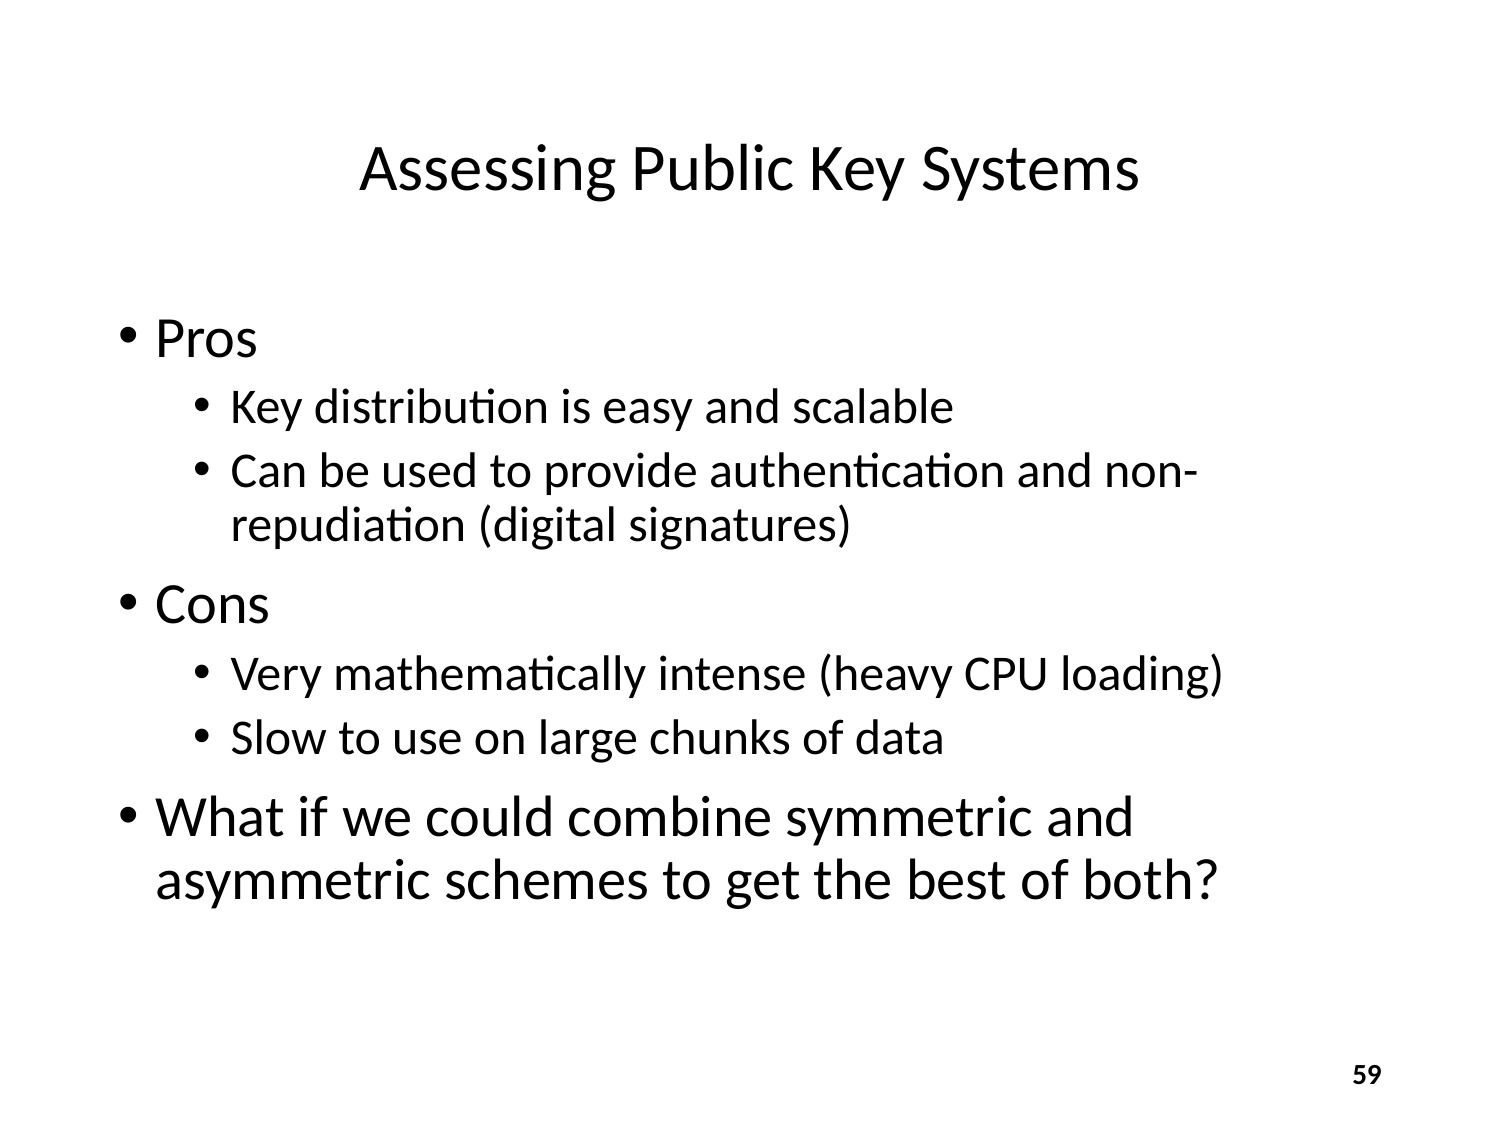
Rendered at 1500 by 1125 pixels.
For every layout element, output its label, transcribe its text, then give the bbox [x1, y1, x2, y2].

title Assessing Public Key Systems [103, 59, 1397, 278]
slide_number 59 [1059, 1042, 1397, 1103]
list Pros Key distribution is easy and scalable Can be used to provide authentication and non-repudiation (digital signatures) Cons Very mathematically intense (heavy CPU loading) Slow to use on large chunks of data What if we could combine symmetric and asymmetric schemes to get the best of both? [103, 299, 1397, 1014]
